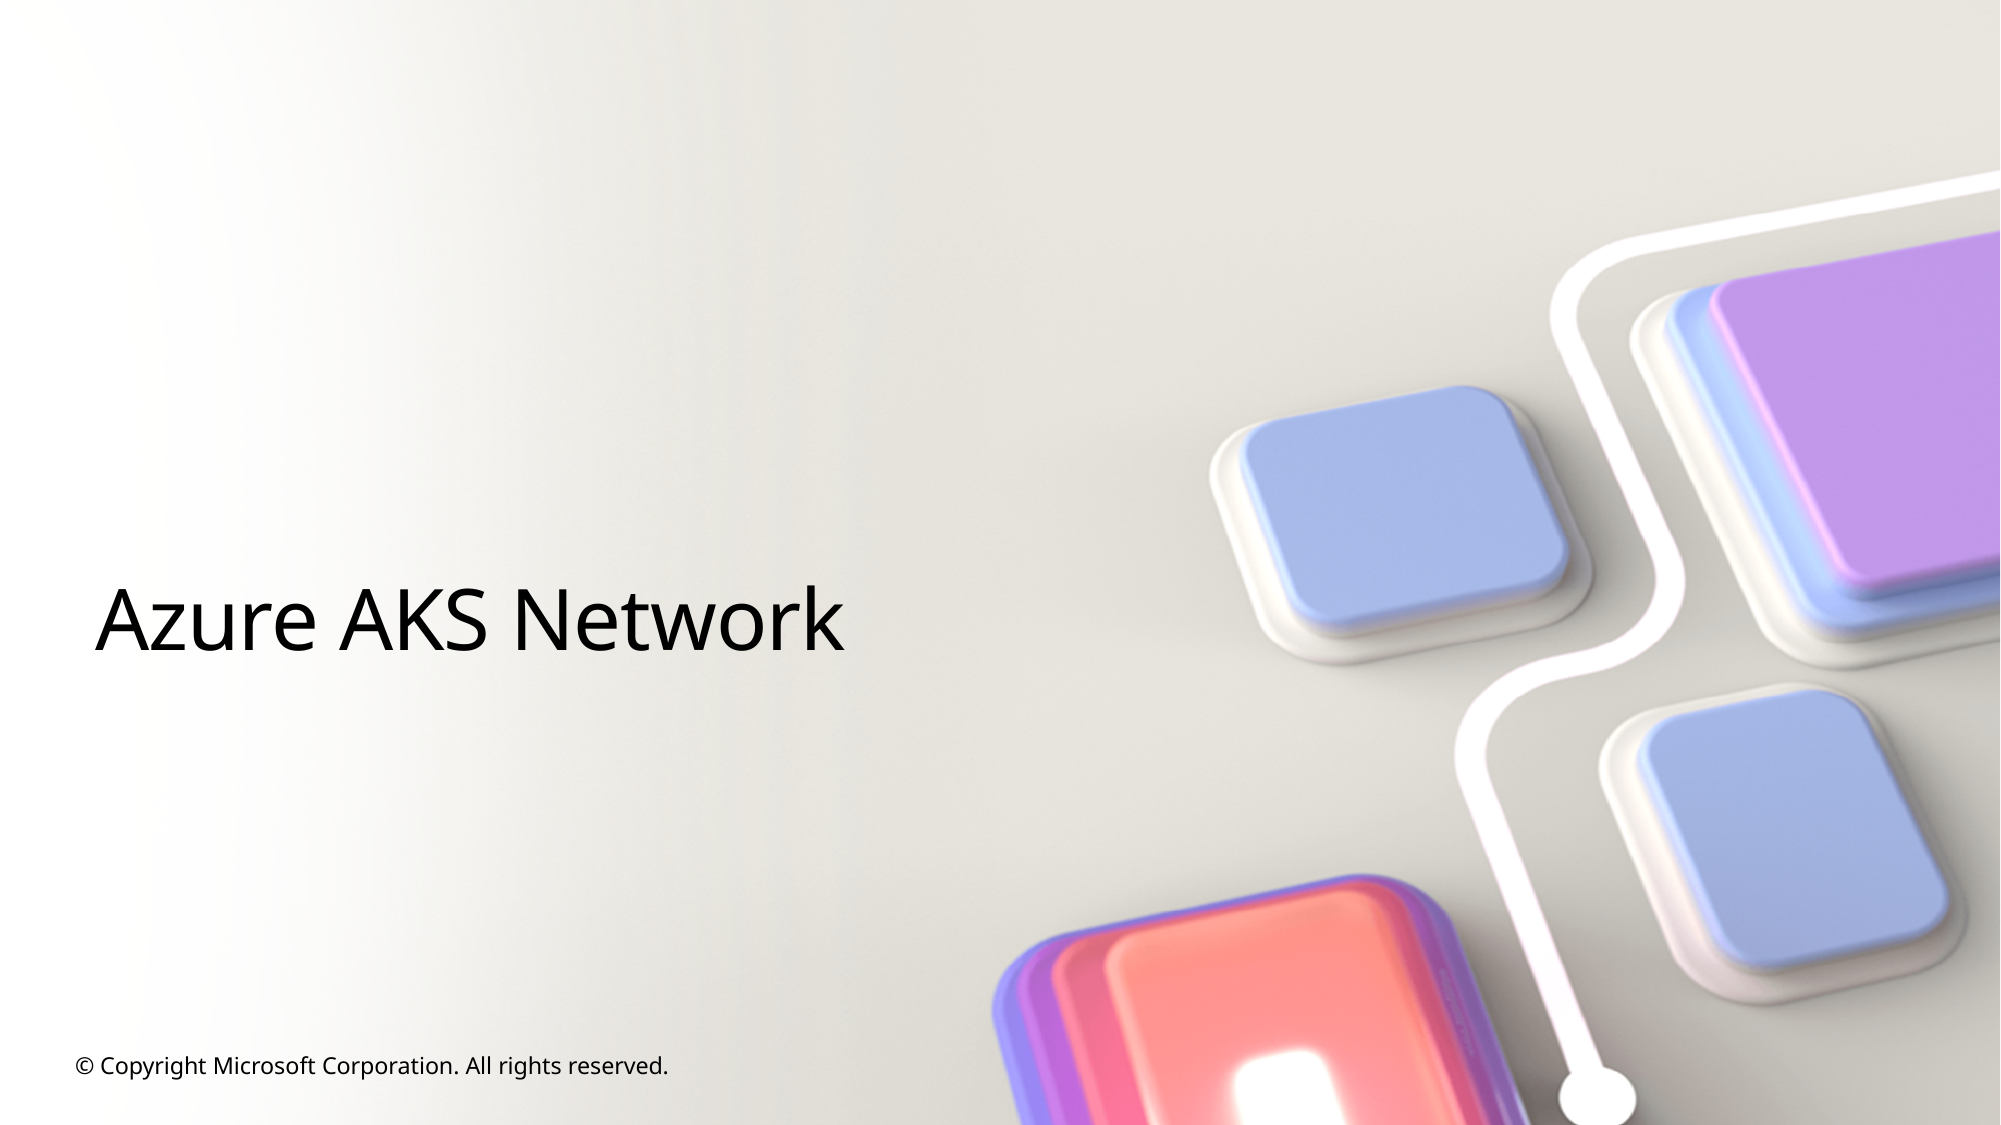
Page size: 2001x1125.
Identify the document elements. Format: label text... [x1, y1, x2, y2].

picture [0, 0, 2001, 1125]
title Azure AKS Network [95, 576, 1158, 670]
